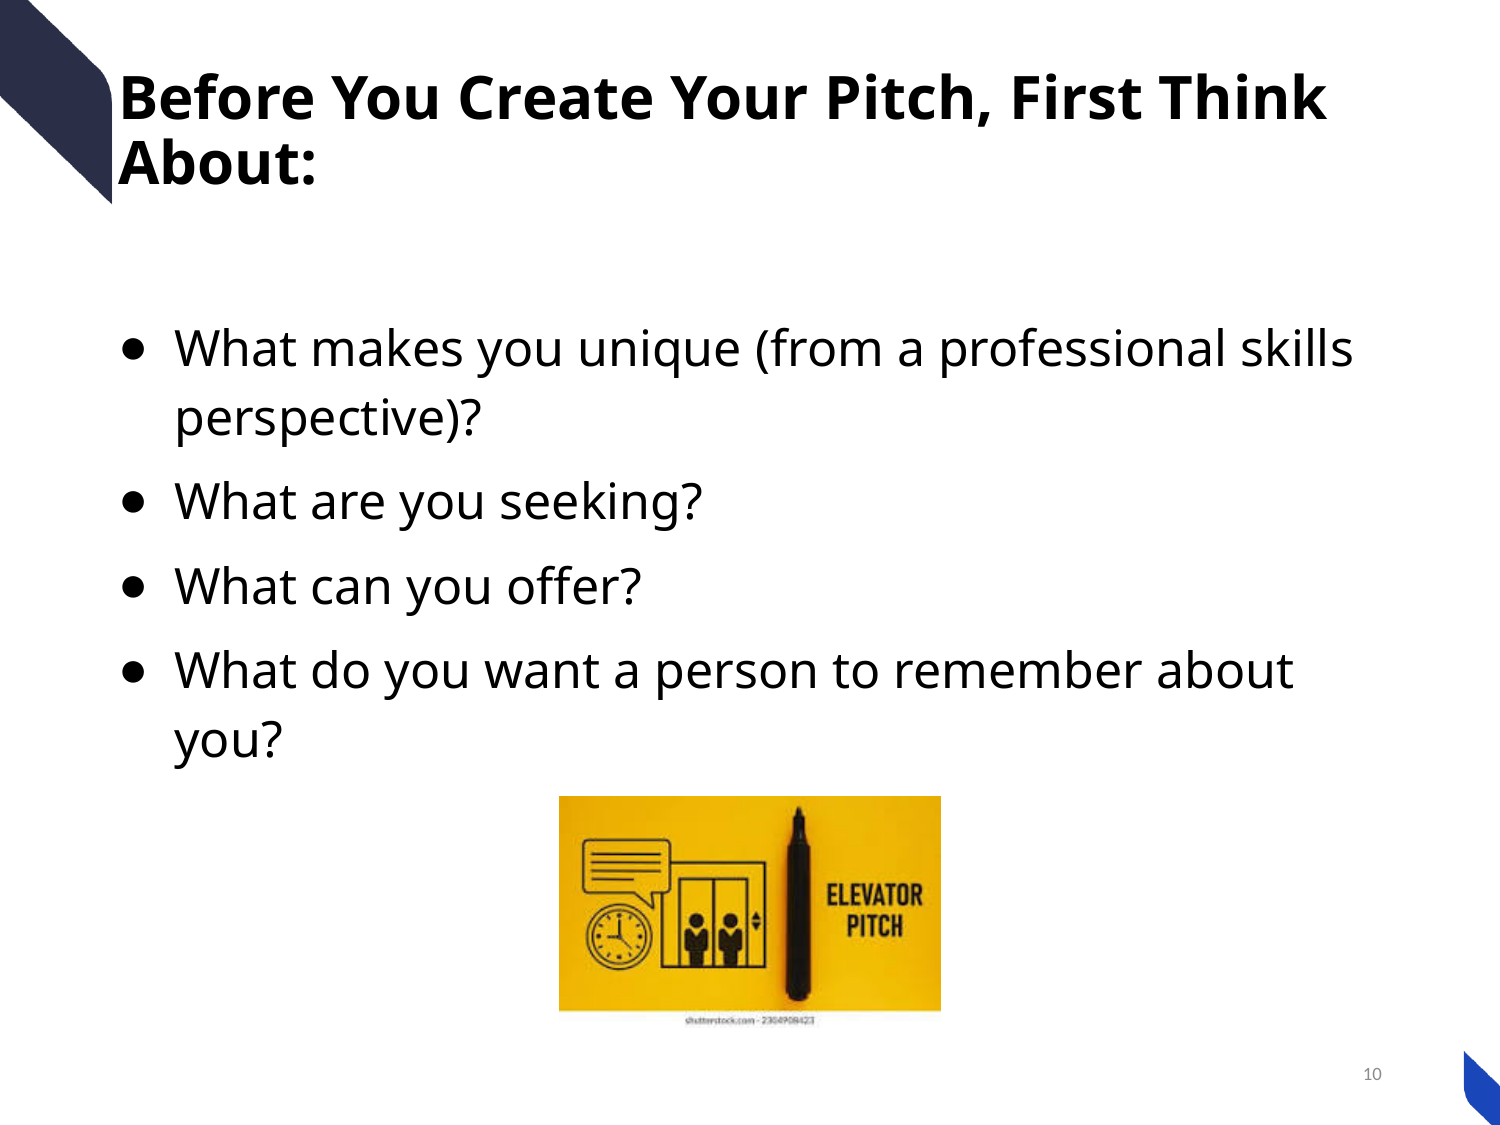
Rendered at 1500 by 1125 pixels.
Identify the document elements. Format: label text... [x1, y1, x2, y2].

picture [0, 0, 135, 219]
picture [559, 796, 941, 1028]
slide_number 10 [1059, 1042, 1397, 1103]
picture [1463, 1040, 1500, 1125]
title Before You Create Your Pitch, First Think About: [103, 59, 1397, 278]
list What makes you unique (from a professional skills perspective)? What are you seeking? What can you offer? What do you want a person to remember about you? [103, 299, 1397, 1014]
